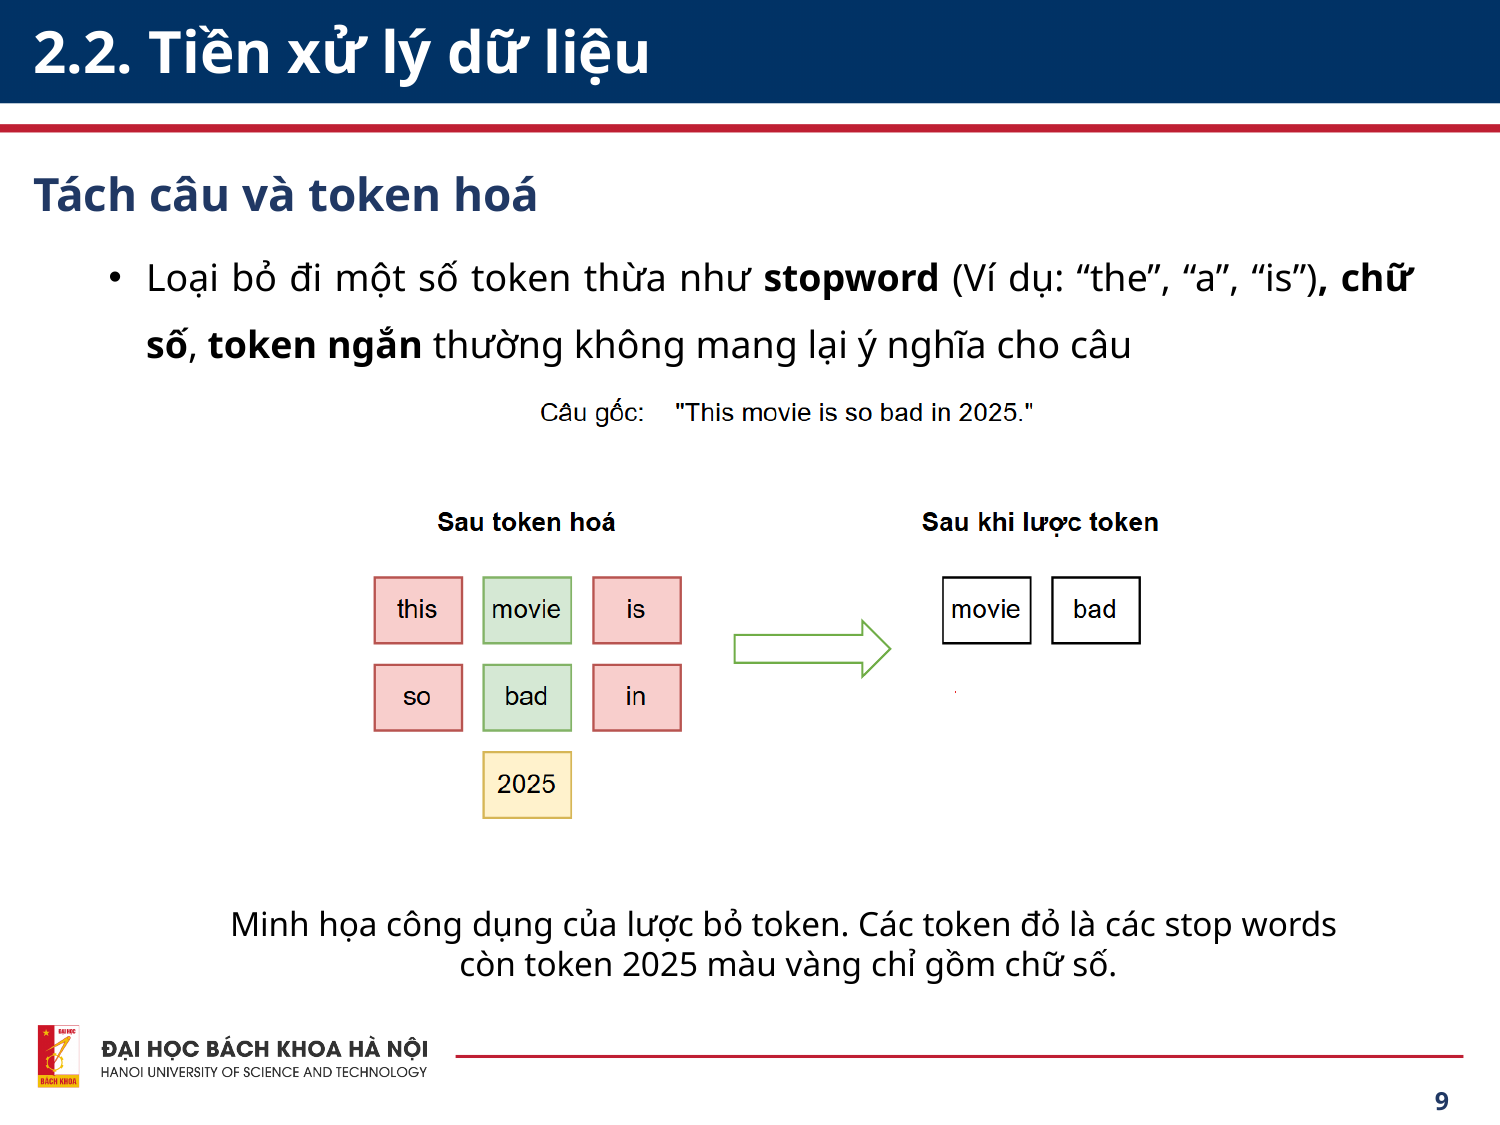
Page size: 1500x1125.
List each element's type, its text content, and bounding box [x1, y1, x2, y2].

slide_number 9 [1126, 1078, 1464, 1125]
list Tách câu và token hoá Loại bỏ đi một số token thừa như stopword (Ví dụ: “the”, “a”, “is”), chữ số, token ngắn thường không mang lại ý nghĩa cho câu [18, 131, 1429, 1002]
title 2.2. Tiền xử lý dữ liệu [18, 15, 1442, 91]
text_box Minh họa công dụng của lược bỏ token. Các token đỏ là các stop words còn token 2025 màu vàng chỉ gồm chữ số. [159, 895, 1410, 991]
picture [0, 0, 1500, 1125]
